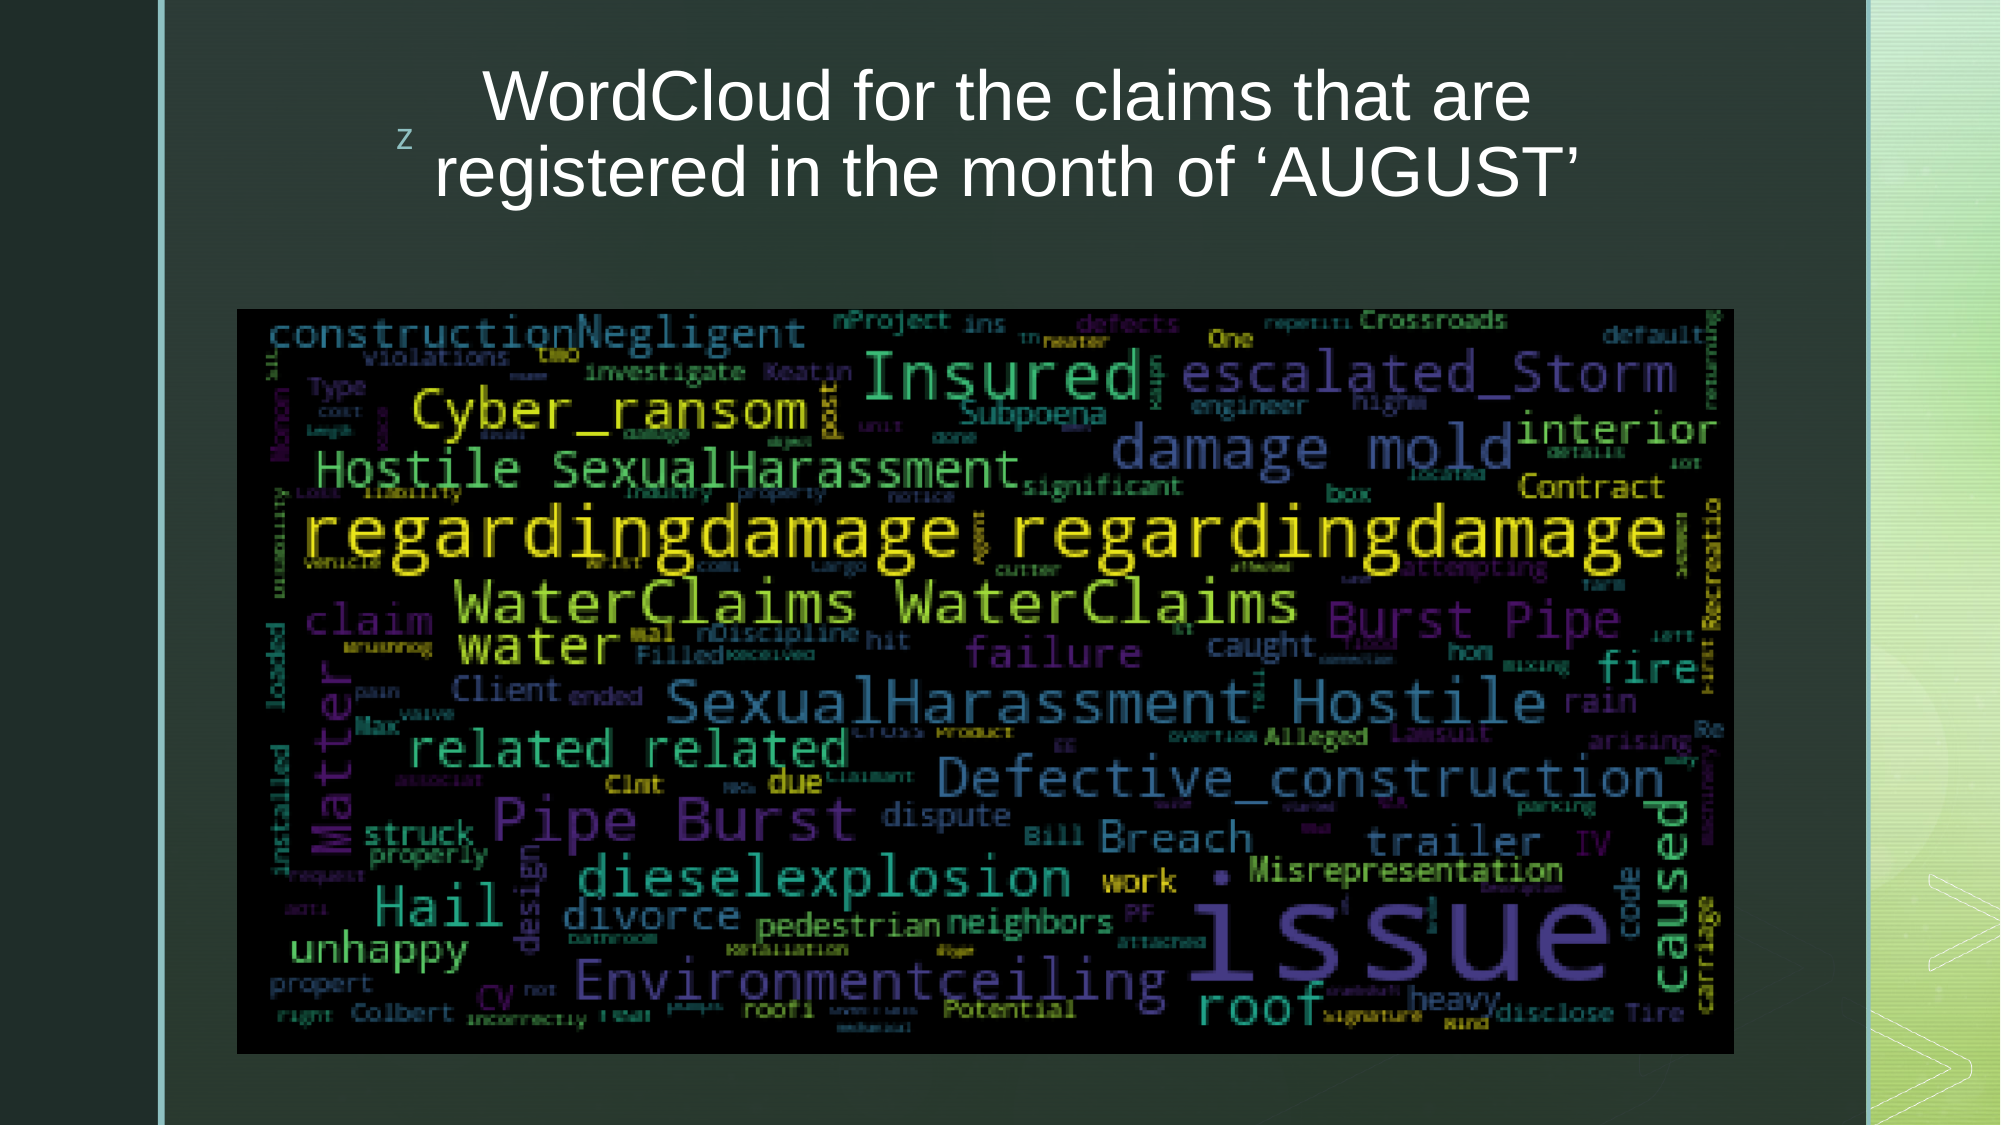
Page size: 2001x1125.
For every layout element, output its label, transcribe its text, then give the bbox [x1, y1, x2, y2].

title WordCloud for the claims that are registered in the month of ‘AUGUST’ [355, 51, 1662, 229]
picture [1871, 0, 2001, 1125]
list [237, 309, 1735, 1054]
